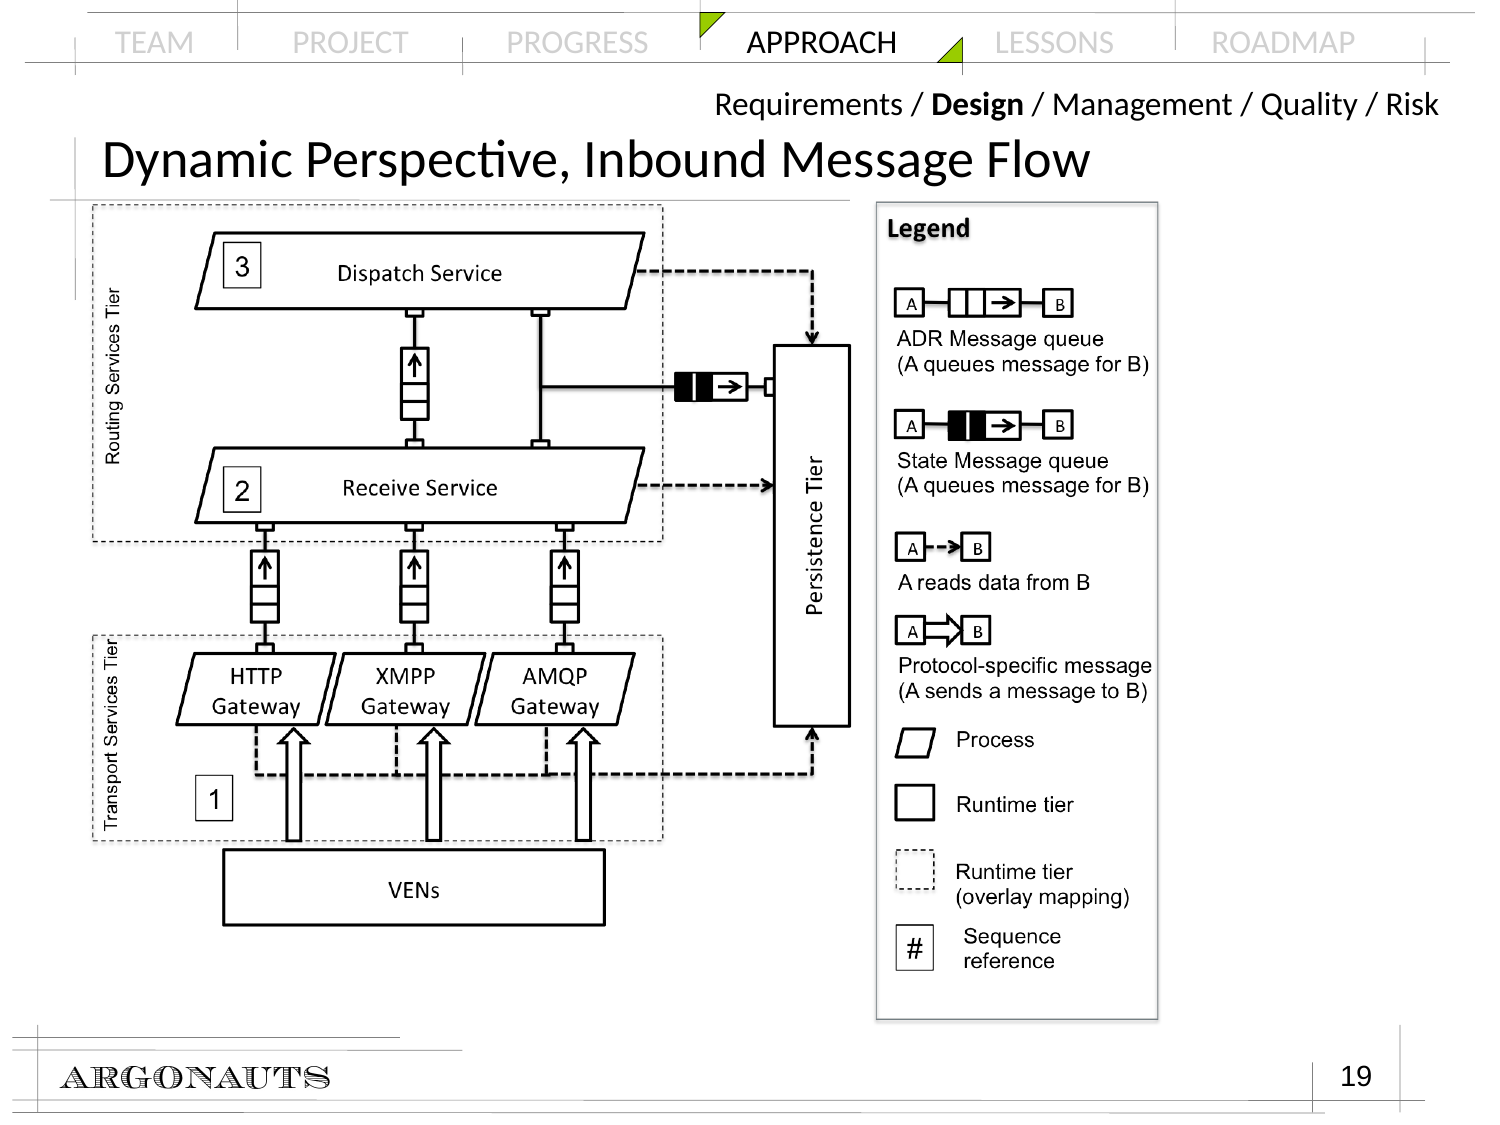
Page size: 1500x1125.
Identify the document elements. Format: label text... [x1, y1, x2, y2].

text_box Requirements / Design / Management / Quality / Risk [699, 74, 1463, 130]
picture [87, 199, 1163, 1027]
slide_number 19 [1074, 1050, 1388, 1125]
title Dynamic Perspective, Inbound Message Flow [87, 112, 1413, 200]
picture [50, 1055, 350, 1099]
